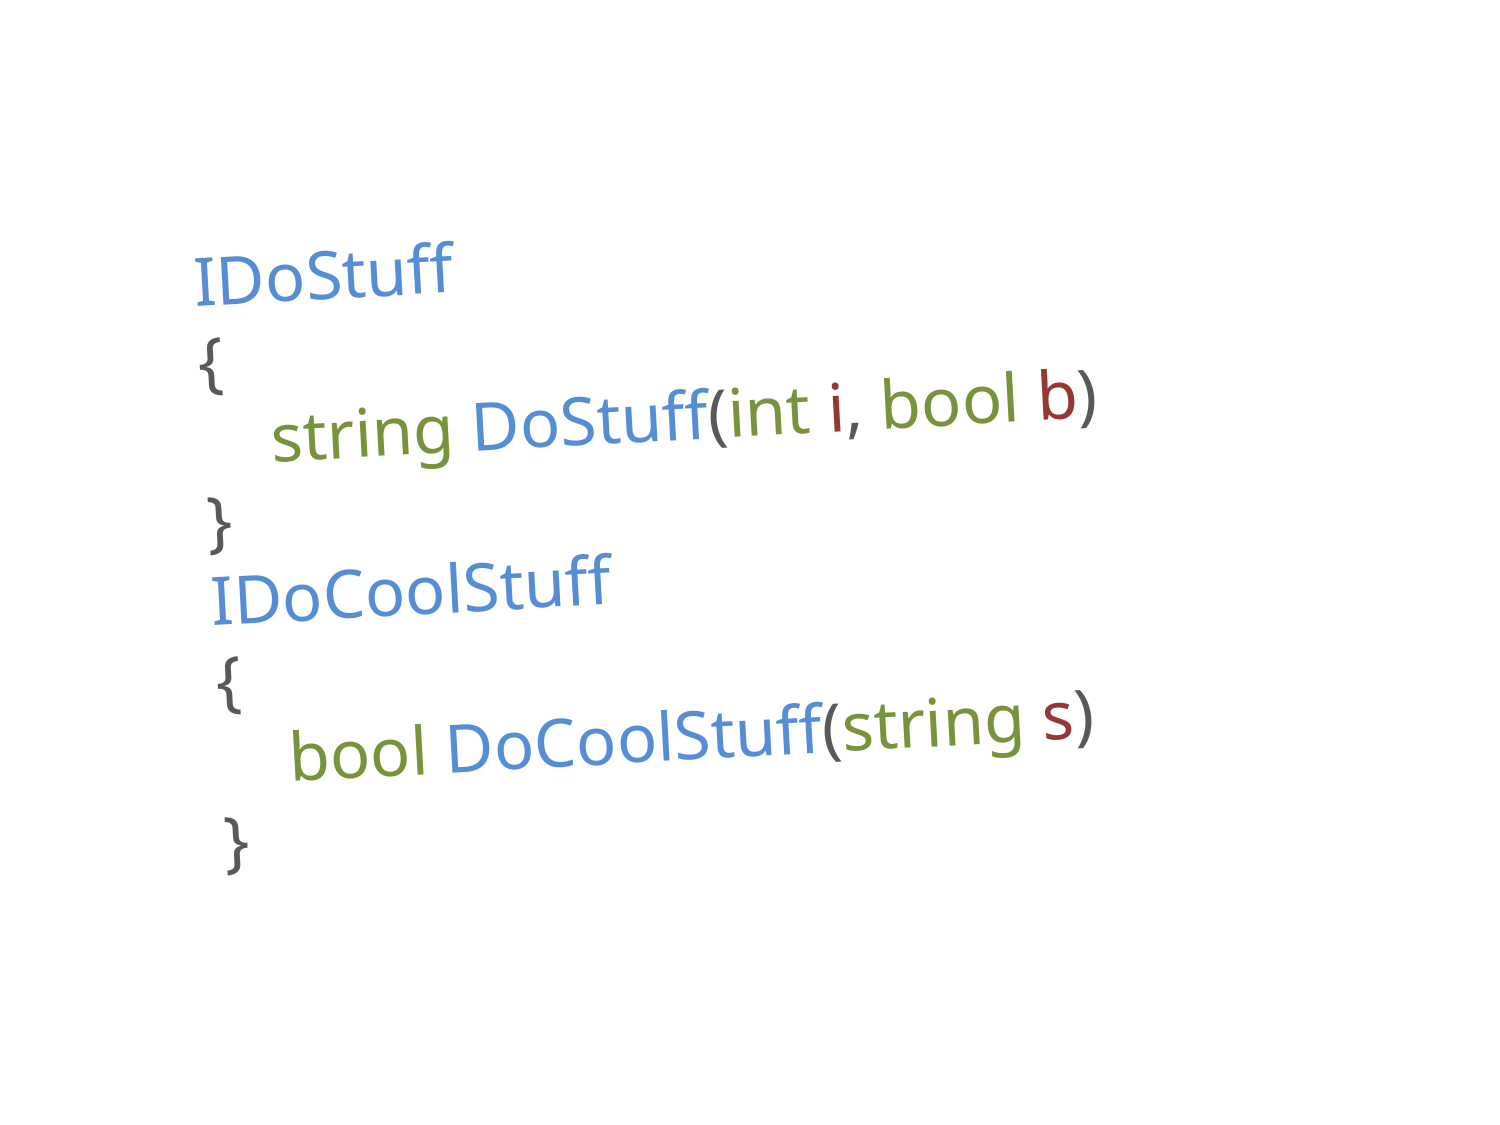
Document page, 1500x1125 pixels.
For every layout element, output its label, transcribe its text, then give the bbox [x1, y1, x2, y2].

title IDoStuff { string DoStuff(int i, bool b) } IDoCoolStuff { bool DoCoolStuff(string s) } [183, 290, 1390, 845]
